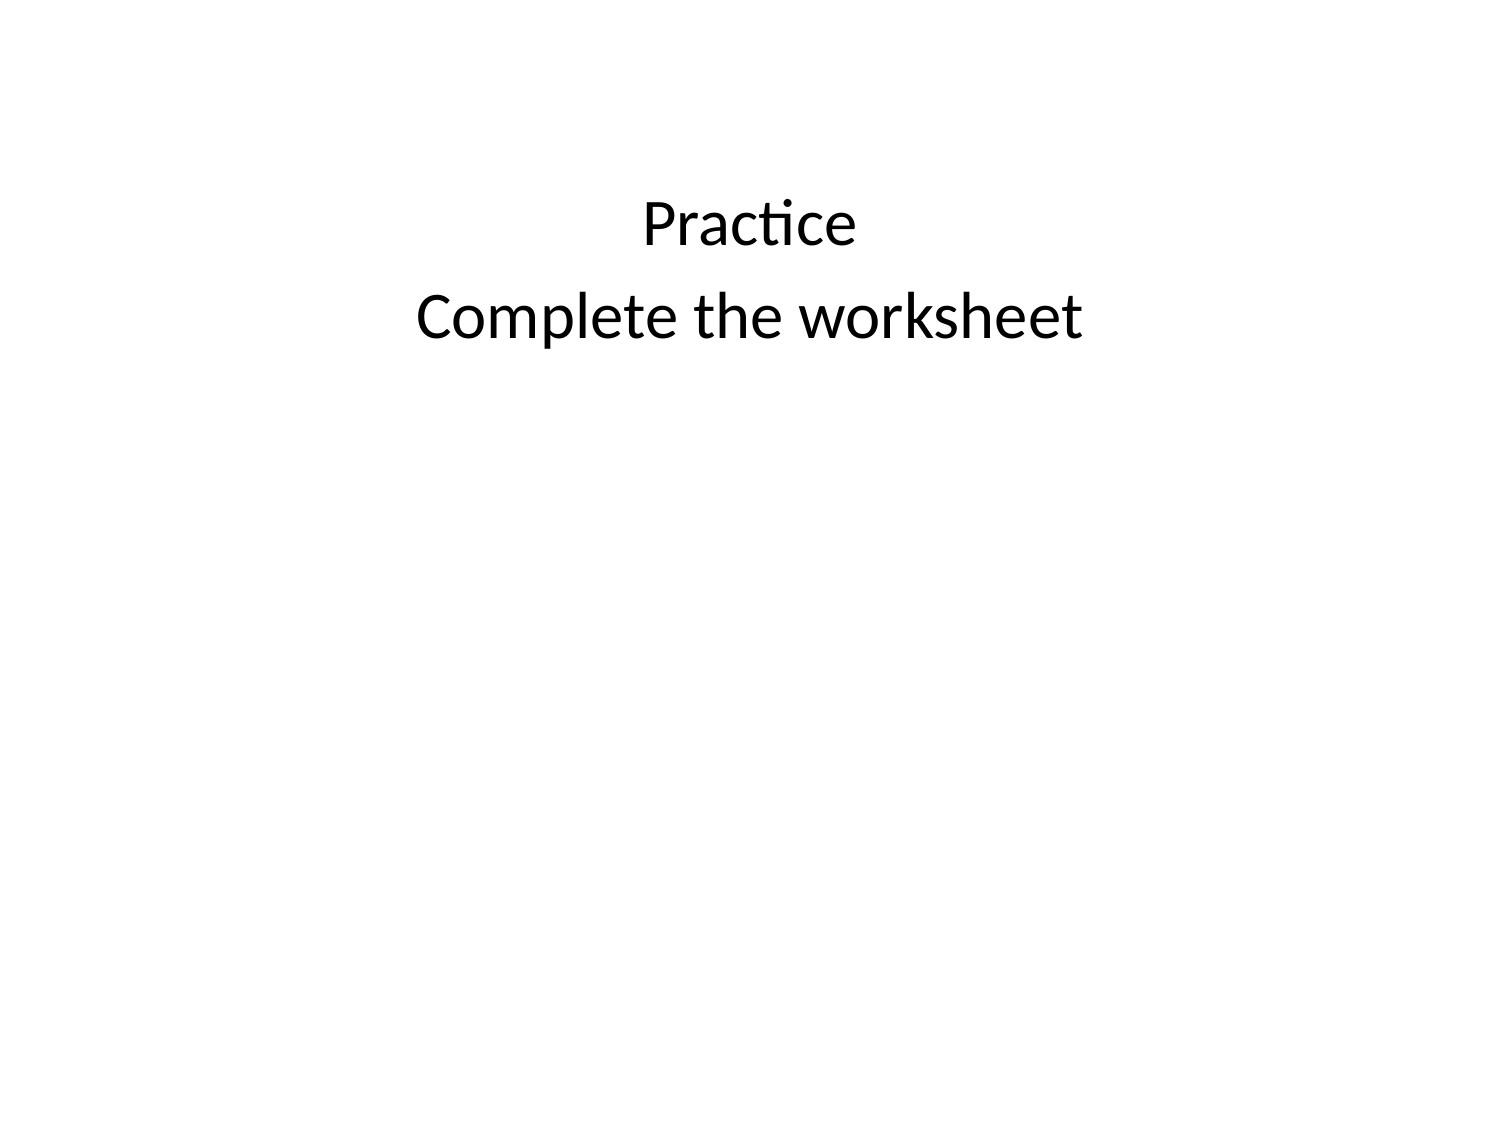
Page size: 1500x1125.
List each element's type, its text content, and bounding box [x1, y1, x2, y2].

list Practice Complete the worksheet [75, 78, 1425, 1005]
